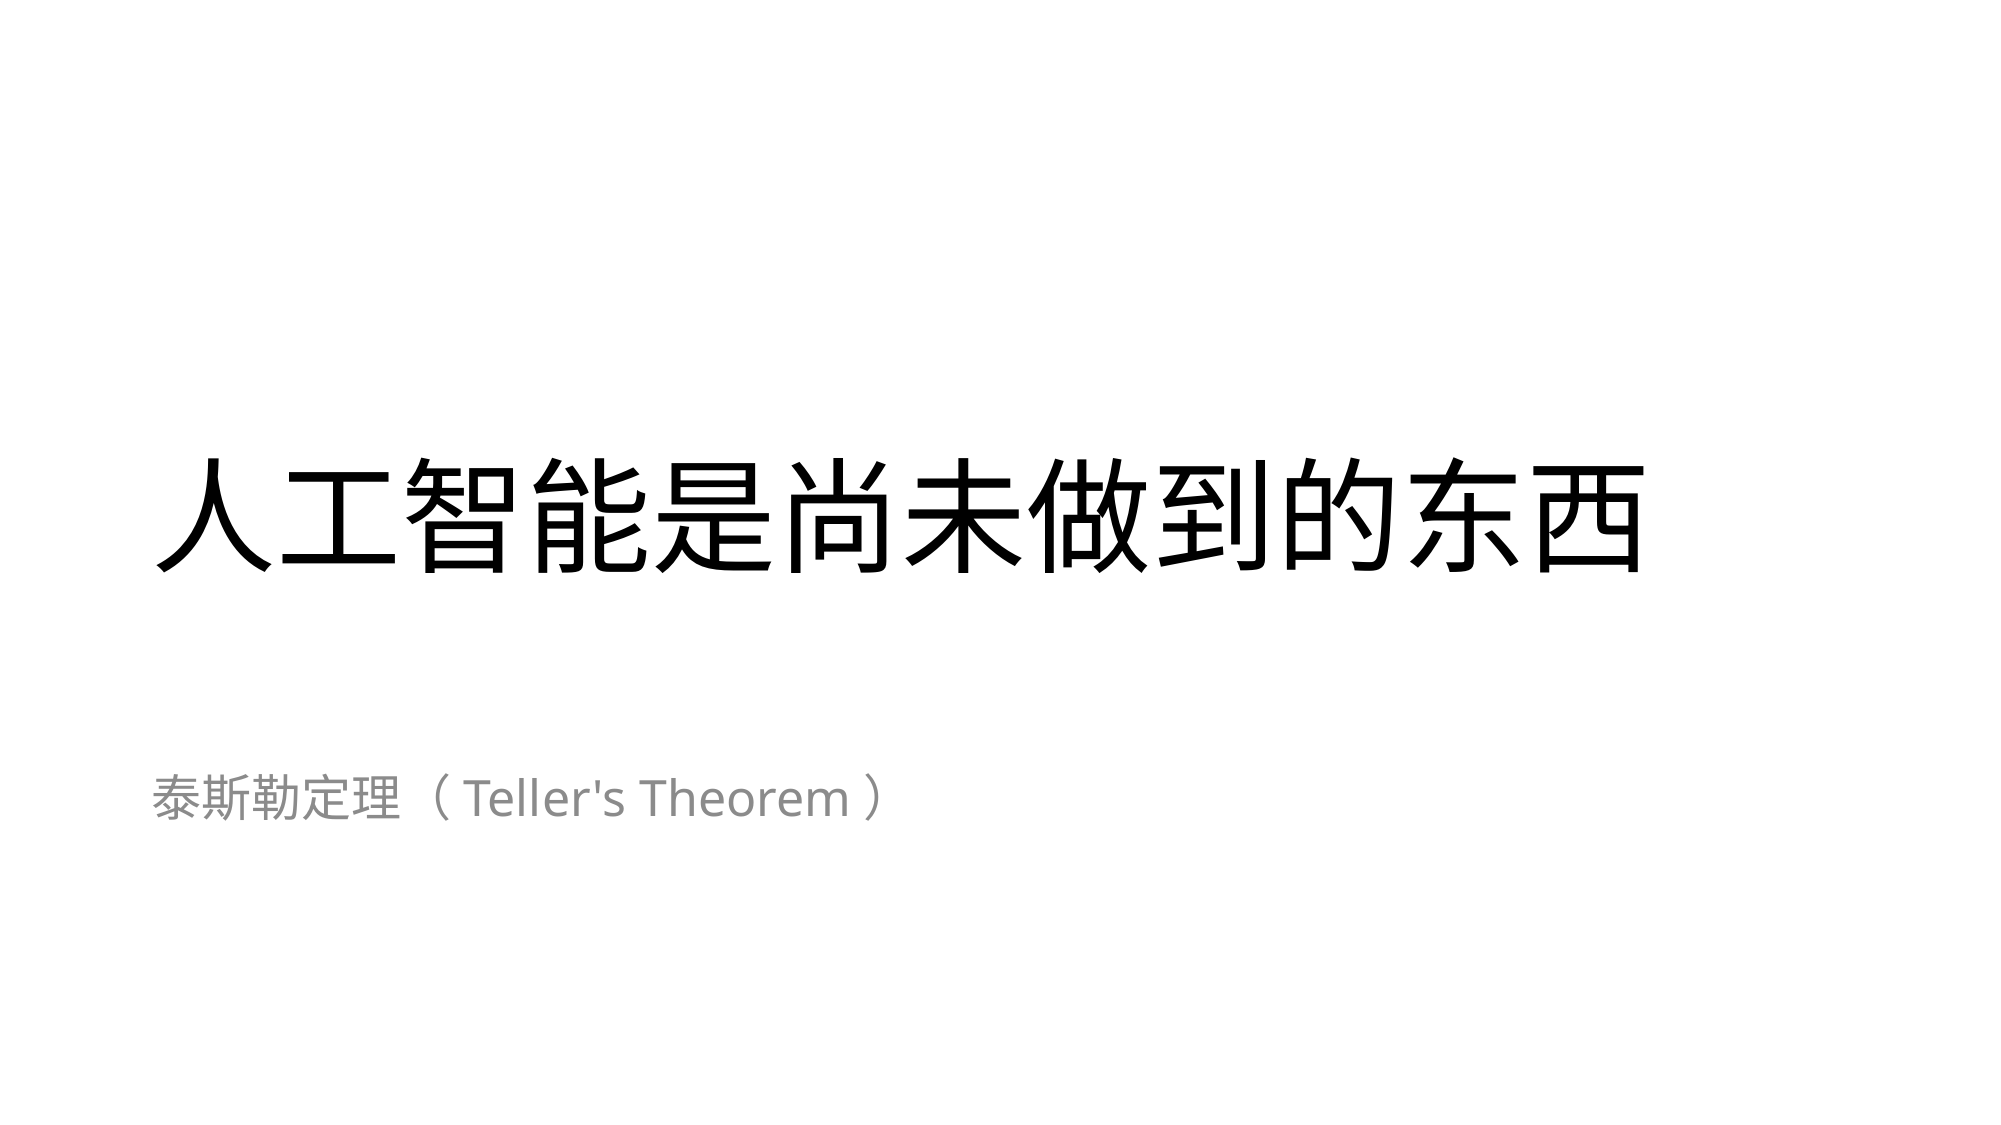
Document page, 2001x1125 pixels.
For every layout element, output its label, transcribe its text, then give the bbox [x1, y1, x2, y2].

title 人工智能是尚未做到的东西 [136, 280, 1862, 749]
list 泰斯勒定理（Teller's Theorem） [136, 752, 1862, 999]
